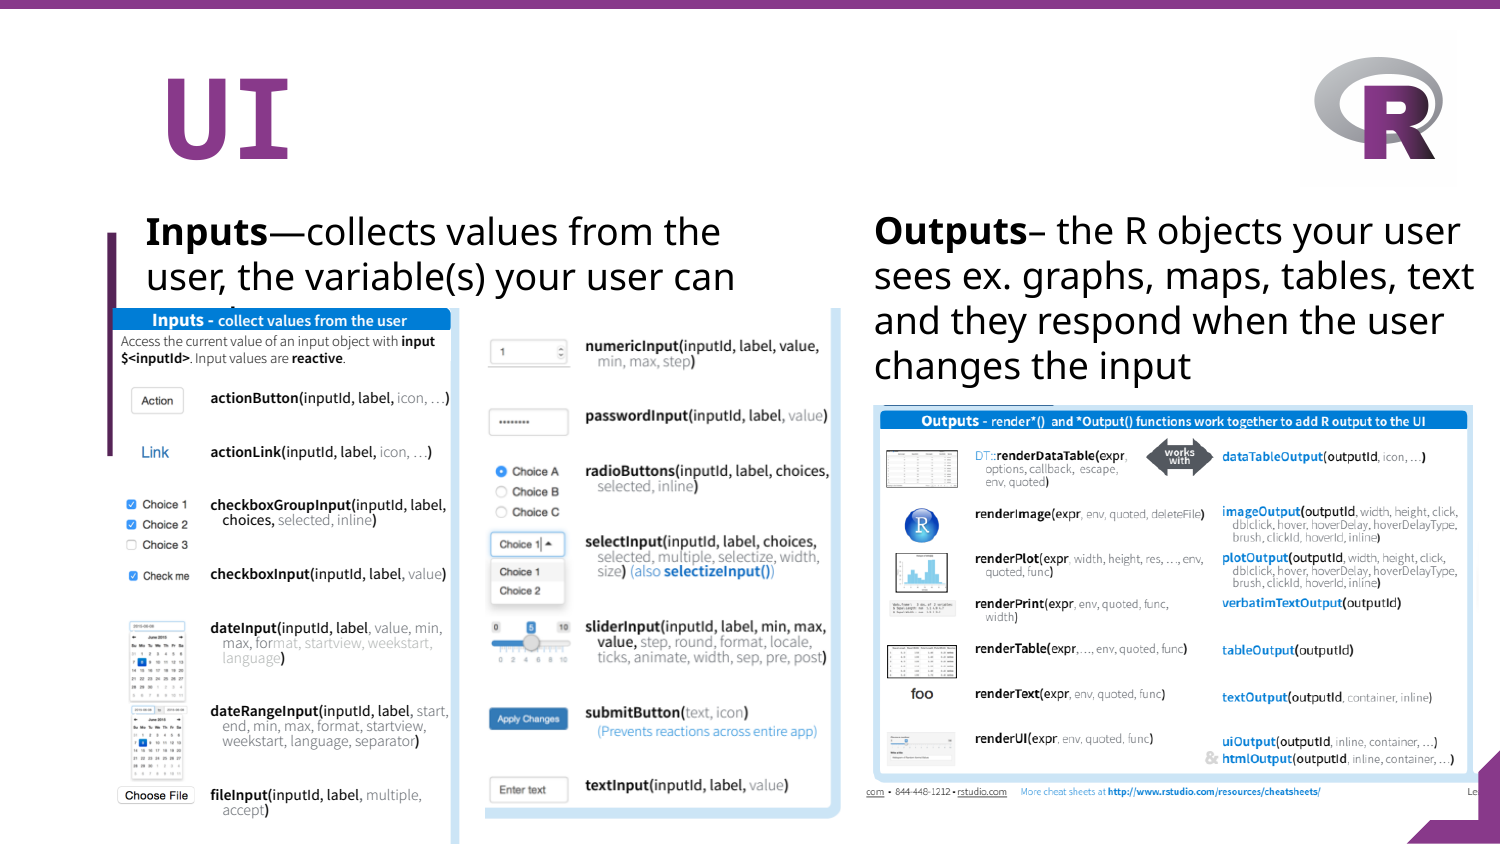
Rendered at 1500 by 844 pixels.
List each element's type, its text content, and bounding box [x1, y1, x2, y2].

picture [1300, 30, 1457, 187]
text_box Outputs– the R objects your user sees ex. graphs, maps, tables, text and they respond when the user changes the input [858, 199, 1500, 395]
subtitle Inputs—collects values from the user, the variable(s) your user can toggle [130, 192, 823, 425]
title UI [148, 32, 909, 223]
picture [484, 308, 841, 820]
picture [112, 308, 460, 844]
picture [865, 405, 1479, 820]
